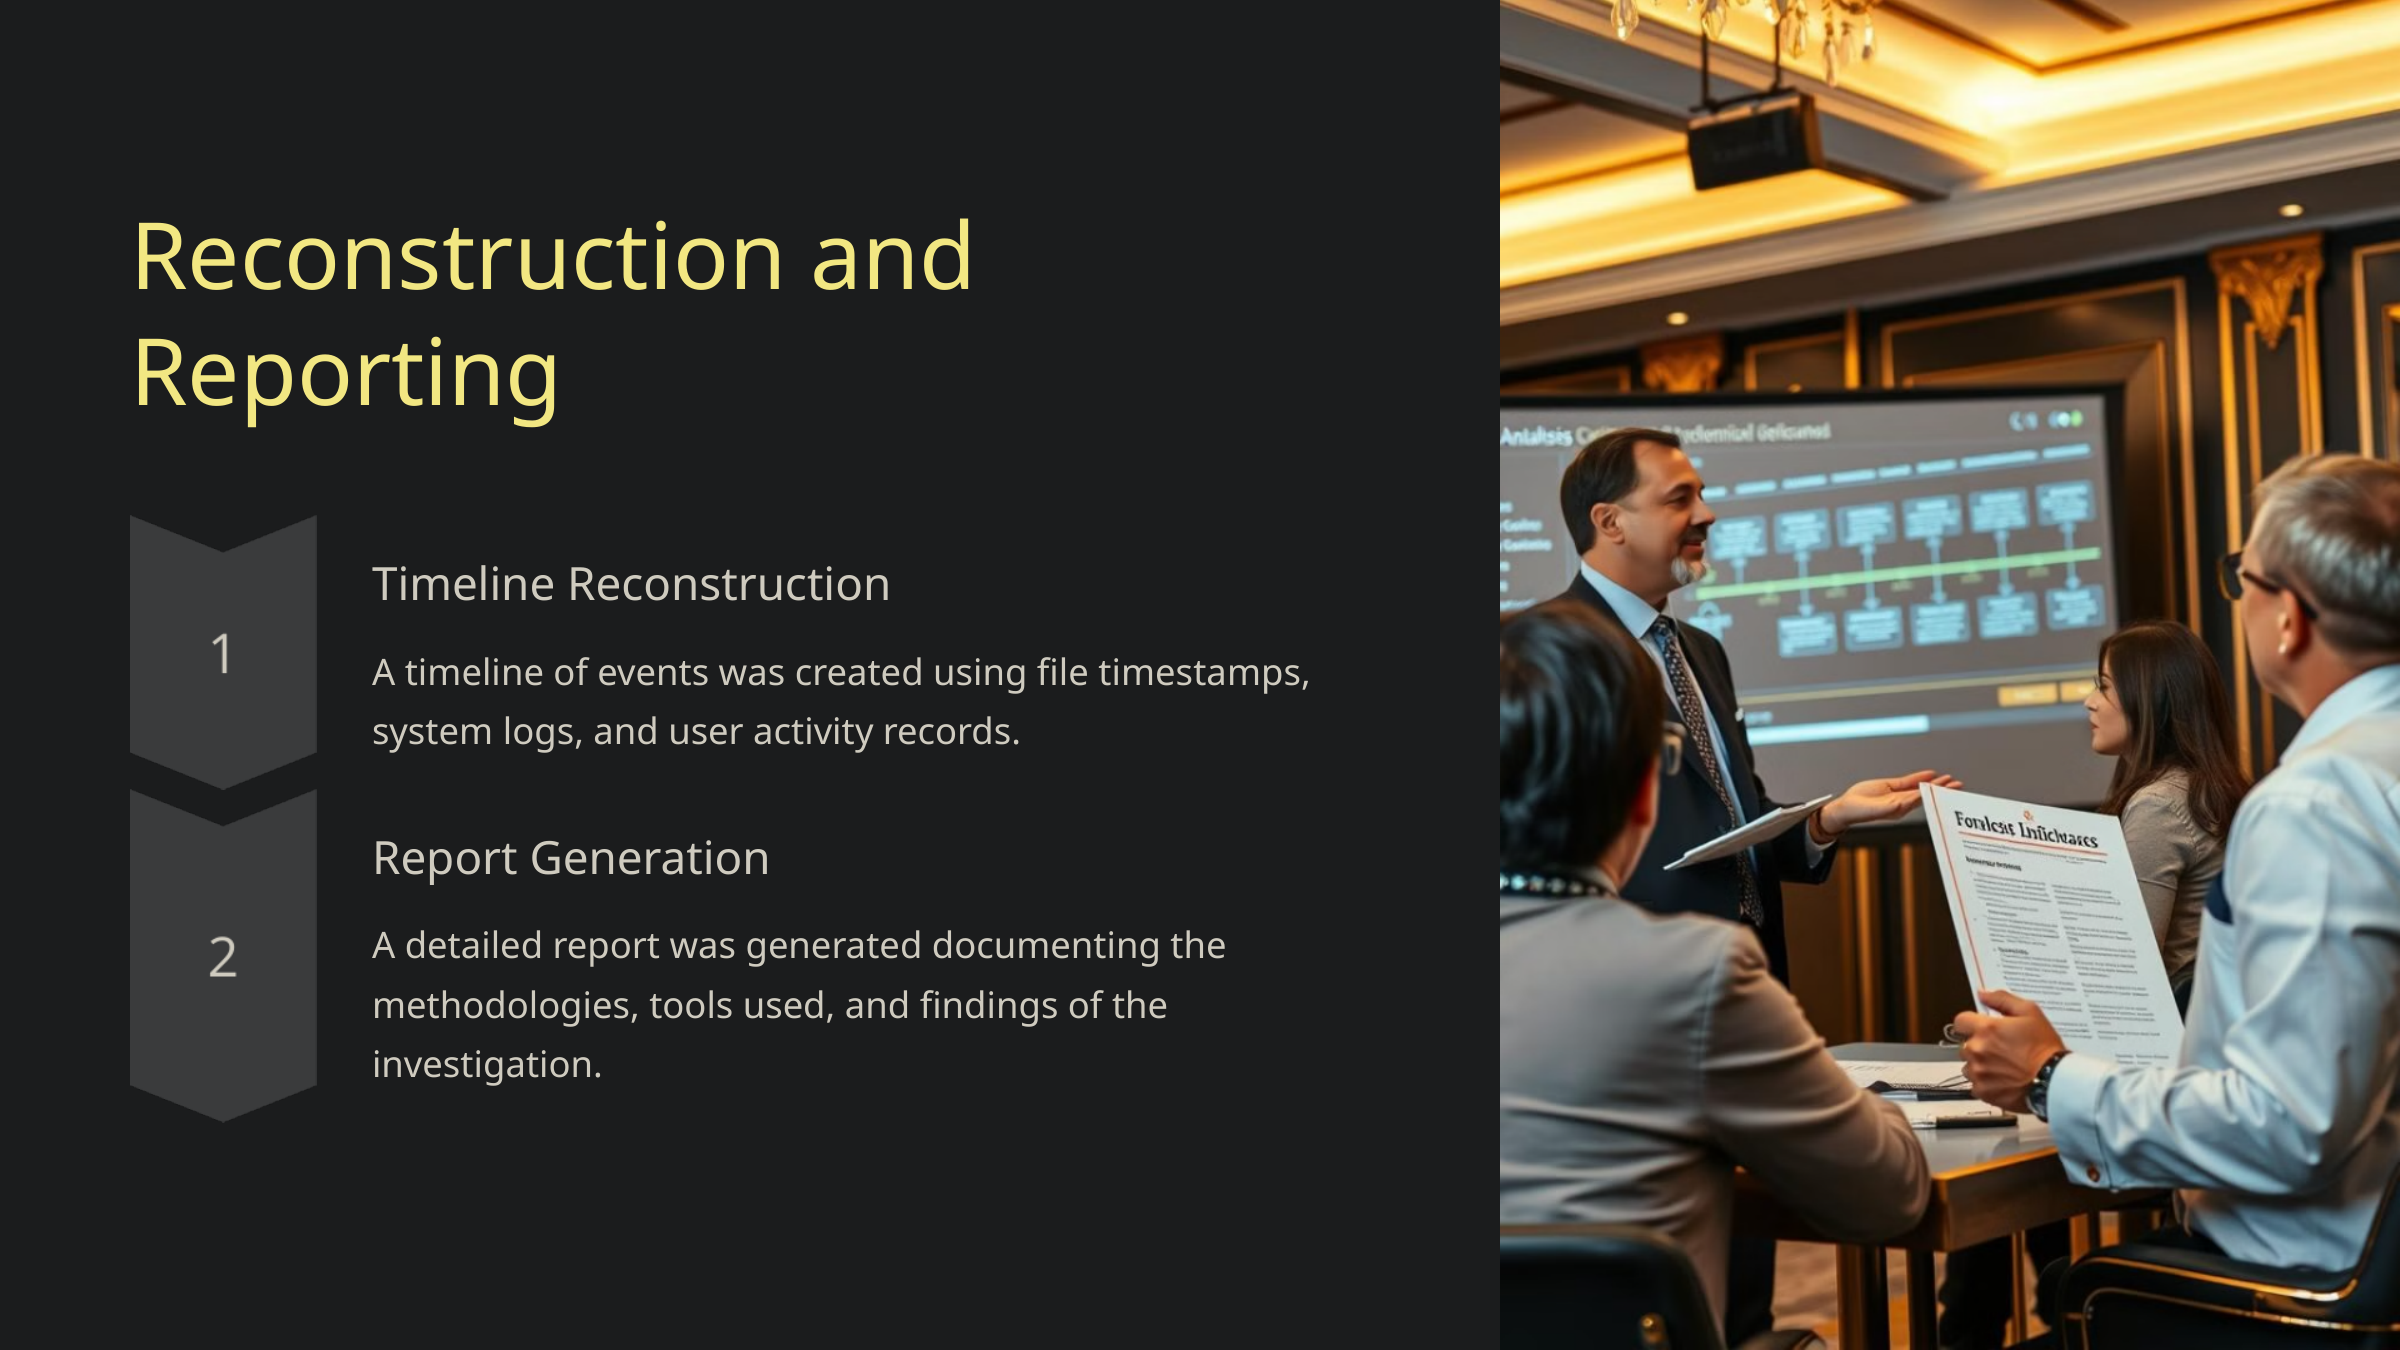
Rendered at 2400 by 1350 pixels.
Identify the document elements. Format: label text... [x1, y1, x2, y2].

picture [130, 515, 317, 1123]
picture [1499, 0, 2400, 1350]
text_box A detailed report was generated documenting the methodologies, tools used, and findings of the investigation. [372, 906, 1370, 1086]
text_box Timeline Reconstruction [371, 552, 926, 611]
text_box Reconstruction and Reporting [130, 192, 1370, 426]
text_box A timeline of events was created using file timestamps, system logs, and user activity records. [372, 633, 1370, 753]
text_box Report Generation [371, 826, 838, 885]
